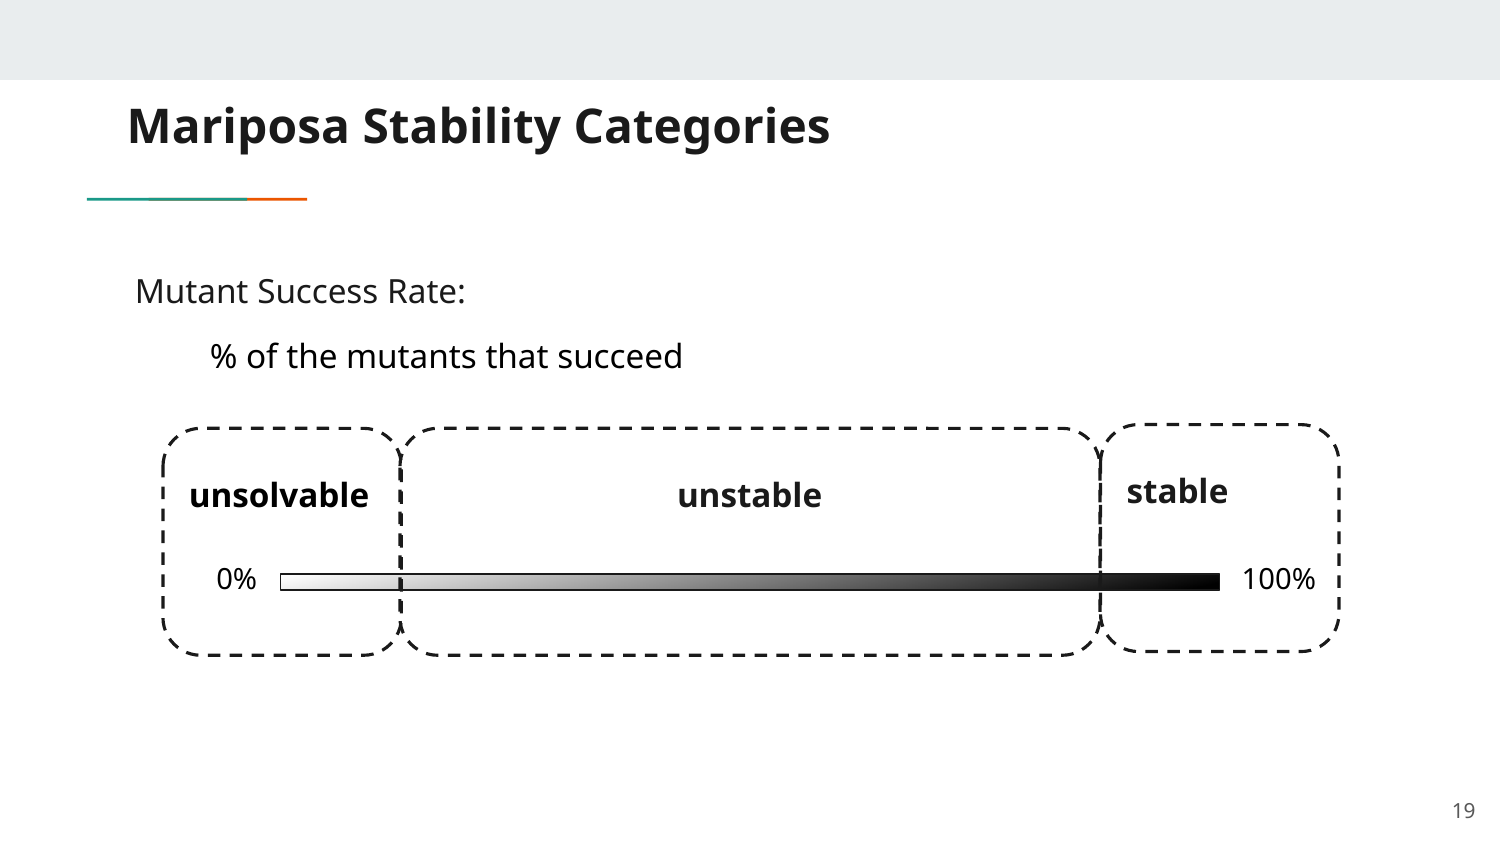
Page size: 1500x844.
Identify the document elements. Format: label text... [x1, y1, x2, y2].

list Mutant Success Rate: % of the mutants that succeed [119, 255, 1148, 401]
title Mariposa Stability Categories [111, 81, 1305, 208]
picture [281, 574, 1219, 590]
text_box unstable [399, 599, 1100, 656]
slide_number 19 [1400, 779, 1491, 844]
text_box unstable [399, 428, 1100, 573]
text_box unsolvable [162, 428, 401, 656]
text_box stable [1100, 424, 1339, 652]
